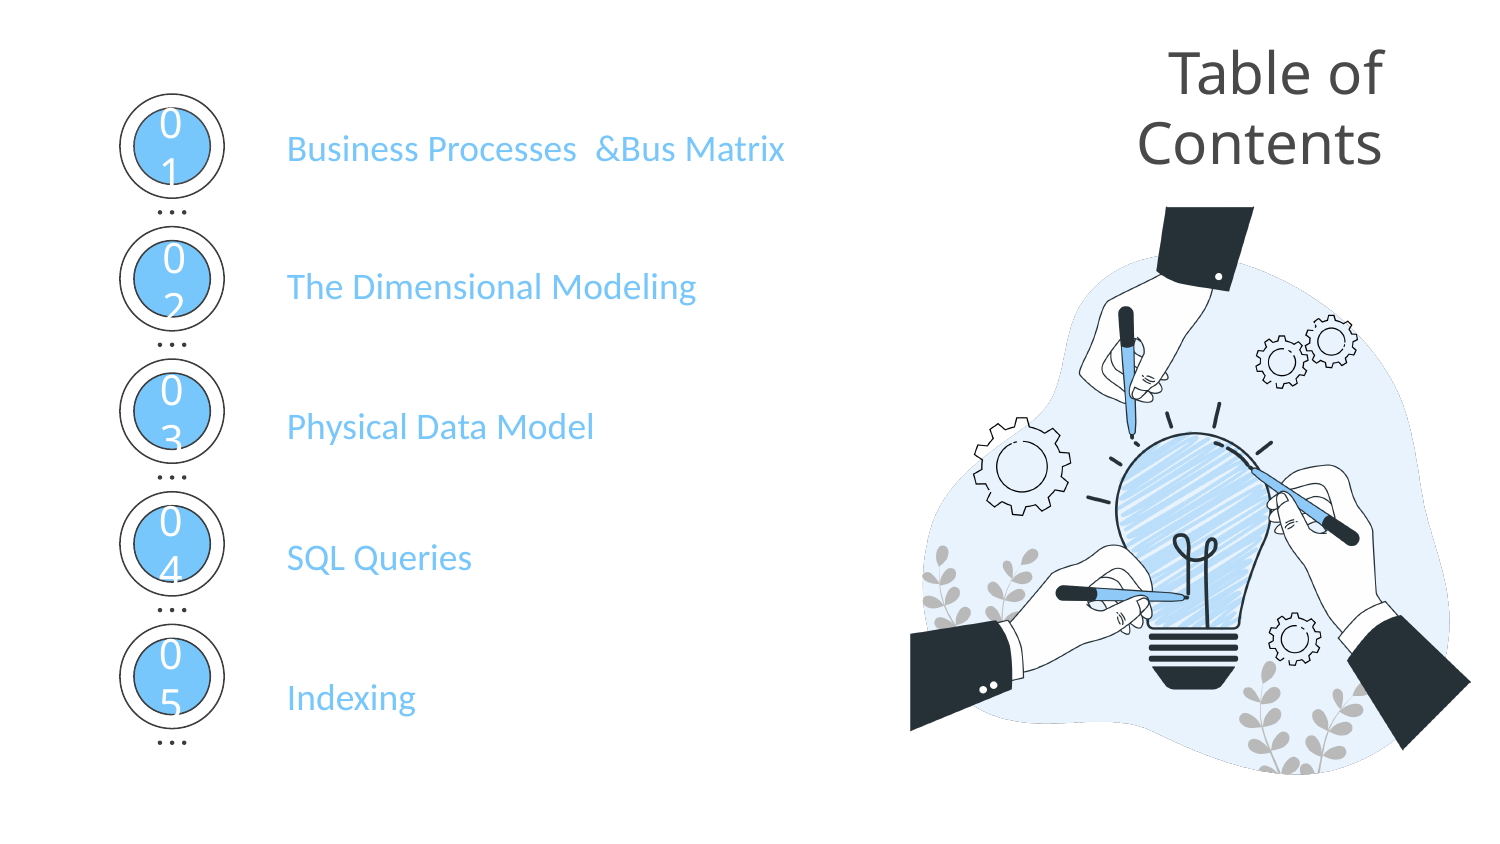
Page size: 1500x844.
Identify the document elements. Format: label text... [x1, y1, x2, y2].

subtitle The Dimensional Modeling [271, 240, 750, 304]
subtitle Indexing [271, 650, 701, 715]
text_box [119, 491, 225, 613]
subtitle Business Processes &Bus Matrix [271, 102, 804, 207]
subtitle Physical Data Model [271, 380, 639, 444]
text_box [119, 93, 225, 215]
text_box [157, 740, 187, 746]
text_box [119, 624, 225, 729]
text_box SQL Queries [271, 511, 639, 575]
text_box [119, 226, 225, 348]
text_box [119, 358, 225, 480]
title Table of Contents [968, 58, 1398, 153]
picture [875, 184, 1491, 799]
